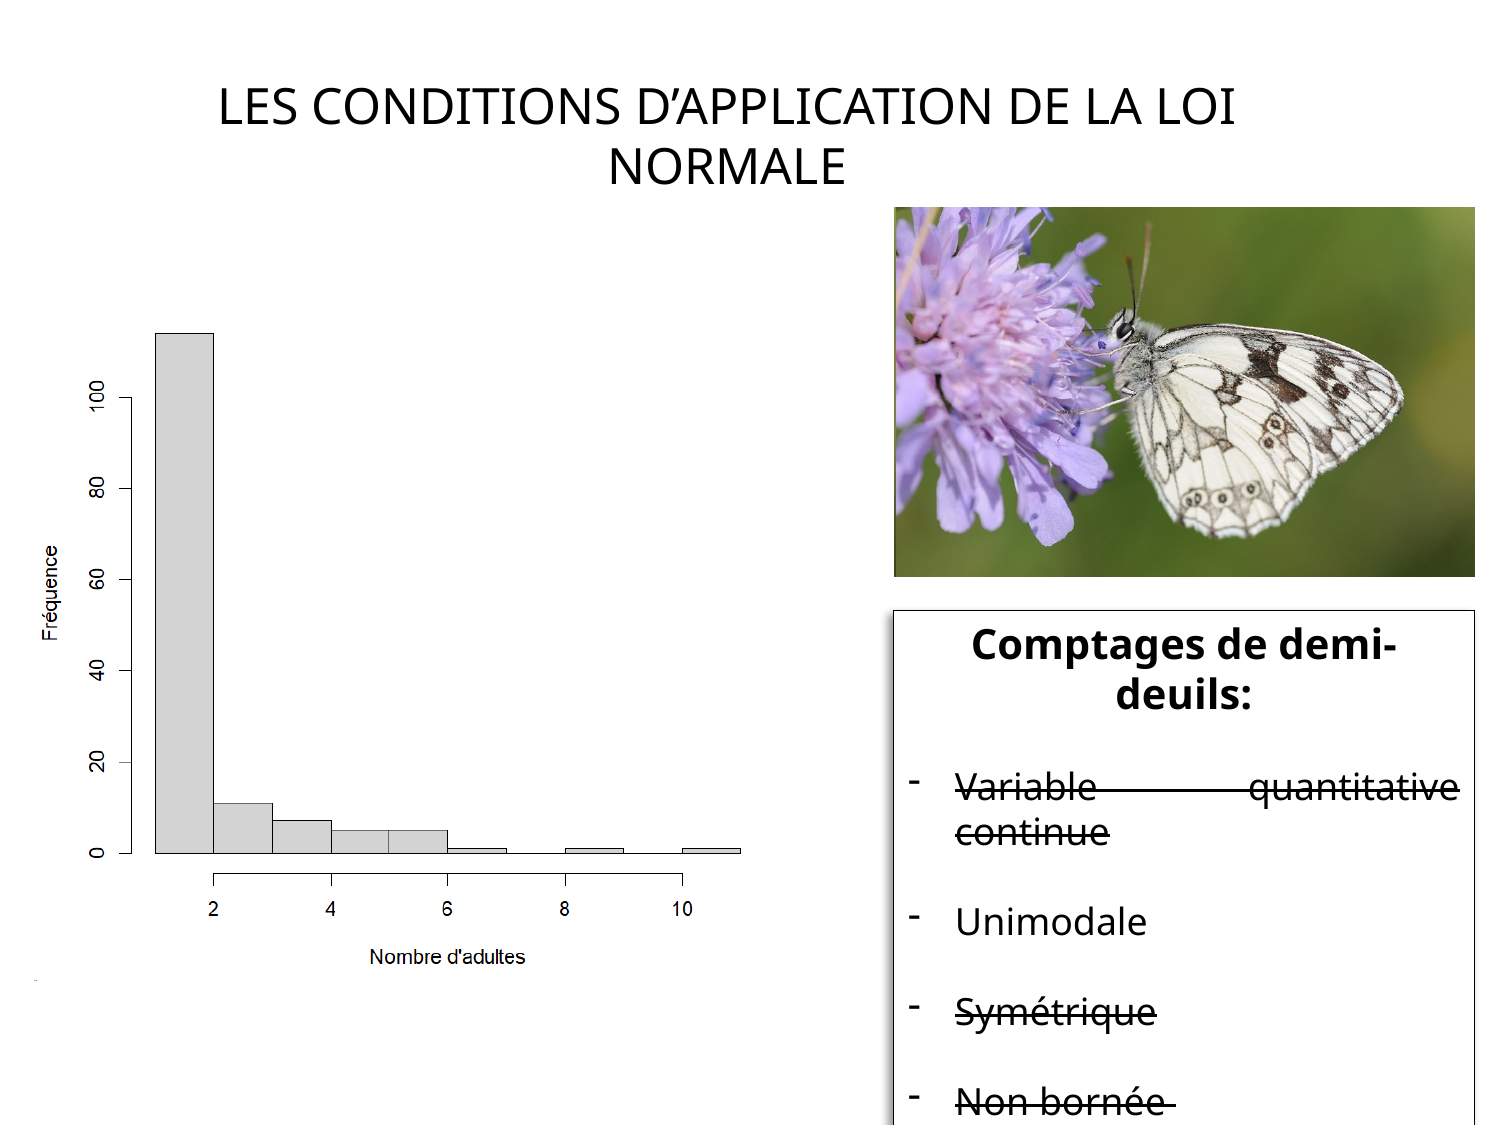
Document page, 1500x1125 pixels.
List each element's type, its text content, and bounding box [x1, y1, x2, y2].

picture [894, 207, 1475, 577]
picture [34, 312, 771, 981]
text_box Comptages de demi-deuils: Variable quantitative continue Unimodale Symétrique Non bornée [893, 610, 1475, 1125]
text_box Les conditions d’application de la loi normale [94, 67, 1360, 203]
